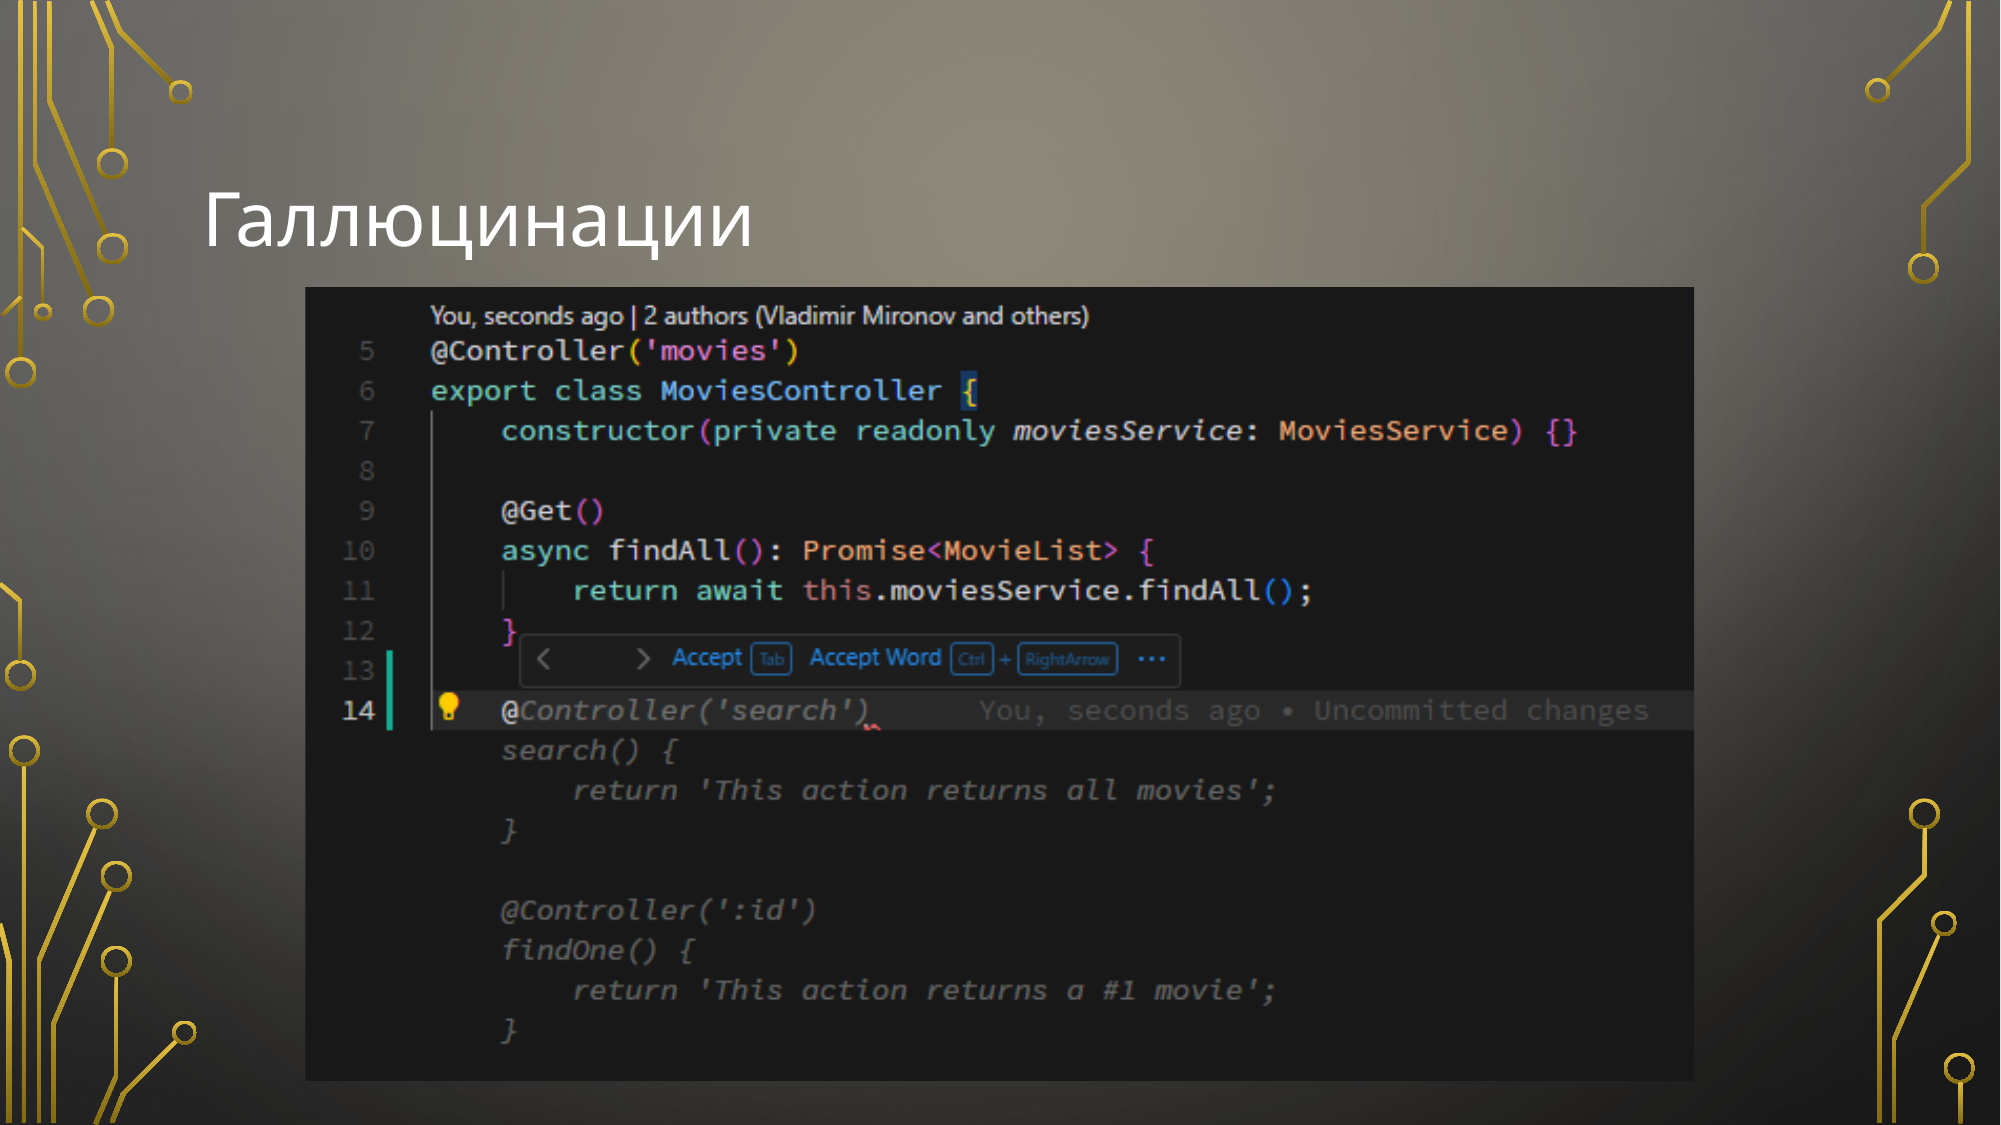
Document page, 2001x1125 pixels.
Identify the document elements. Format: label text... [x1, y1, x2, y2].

picture [304, 287, 1695, 1082]
title Галлюцинации [187, 101, 1813, 344]
